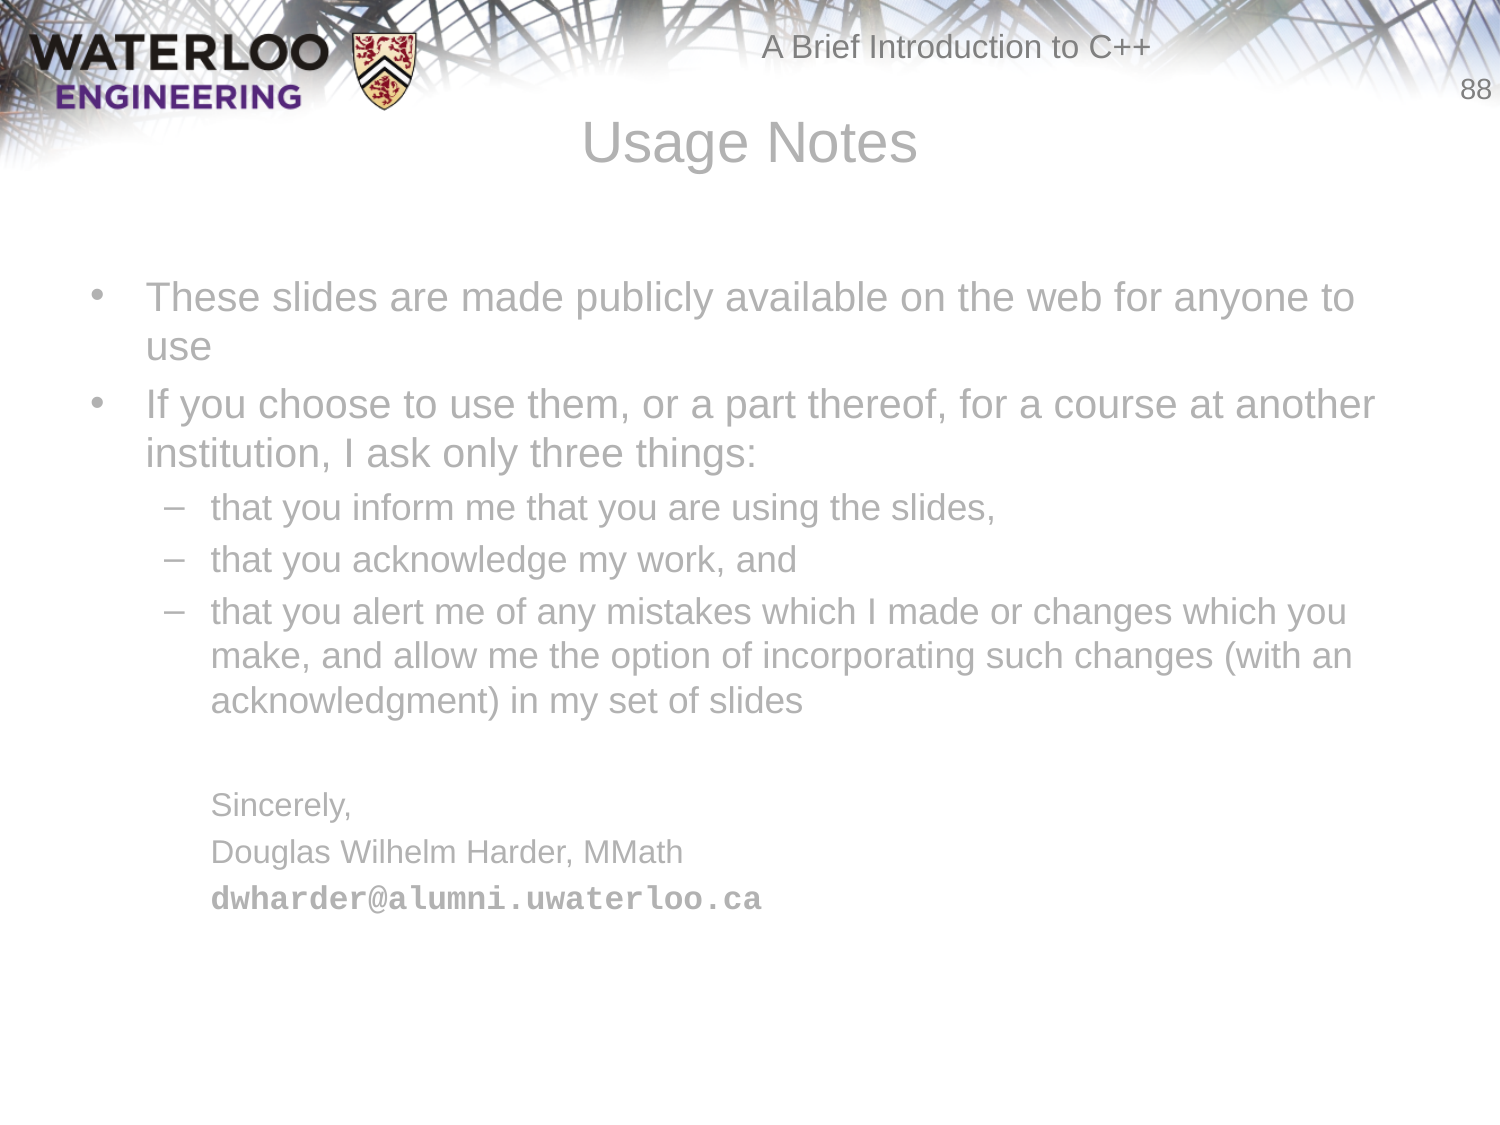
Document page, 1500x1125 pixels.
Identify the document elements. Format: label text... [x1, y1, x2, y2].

picture [0, 0, 1500, 1125]
title Usage Notes [74, 44, 1426, 233]
list These slides are made publicly available on the web for anyone to use If you choose to use them, or a part thereof, for a course at another institution, I ask only three things: that you inform me that you are using the slides, that you acknowledge my work, and that you alert me of any mistakes which I made or changes which you make, and allow me the option of incorporating such changes (with an acknowledgment) in my set of slides Sincerely, Douglas Wilhelm Harder, MMath dwharder@alumni.uwaterloo.ca [74, 262, 1426, 1006]
